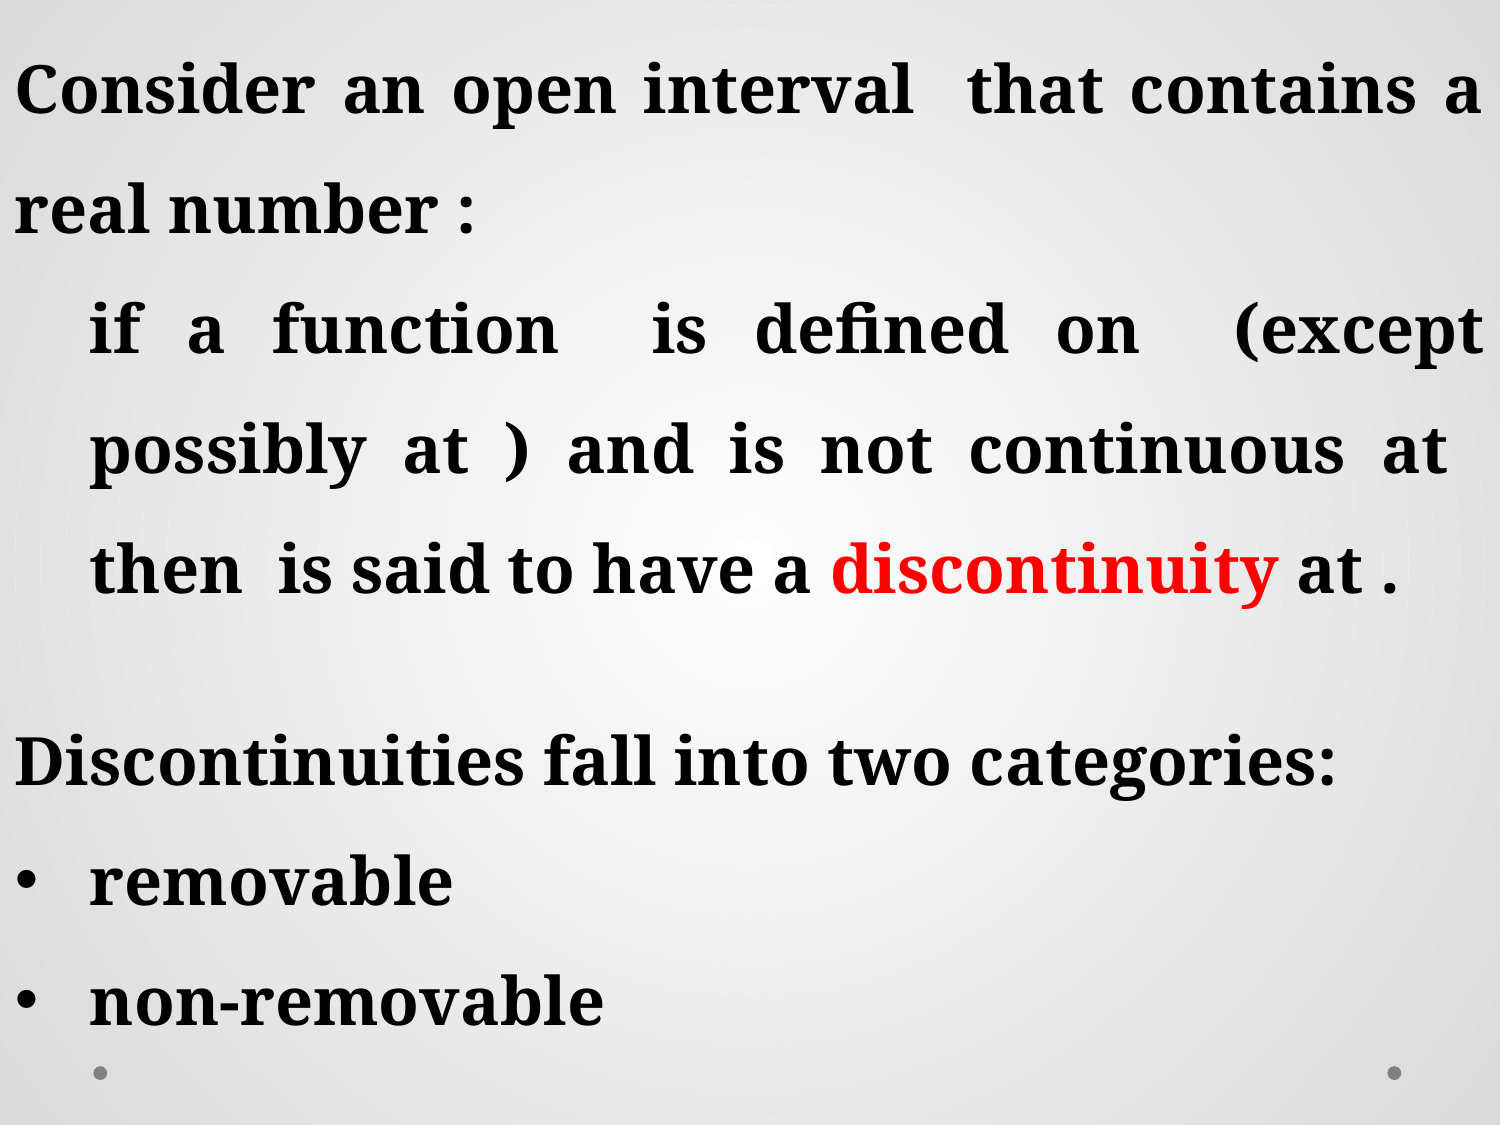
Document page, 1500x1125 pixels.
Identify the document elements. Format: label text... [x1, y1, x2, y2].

text_box Discontinuities fall into two categories: removable non-removable [0, 671, 1500, 1046]
